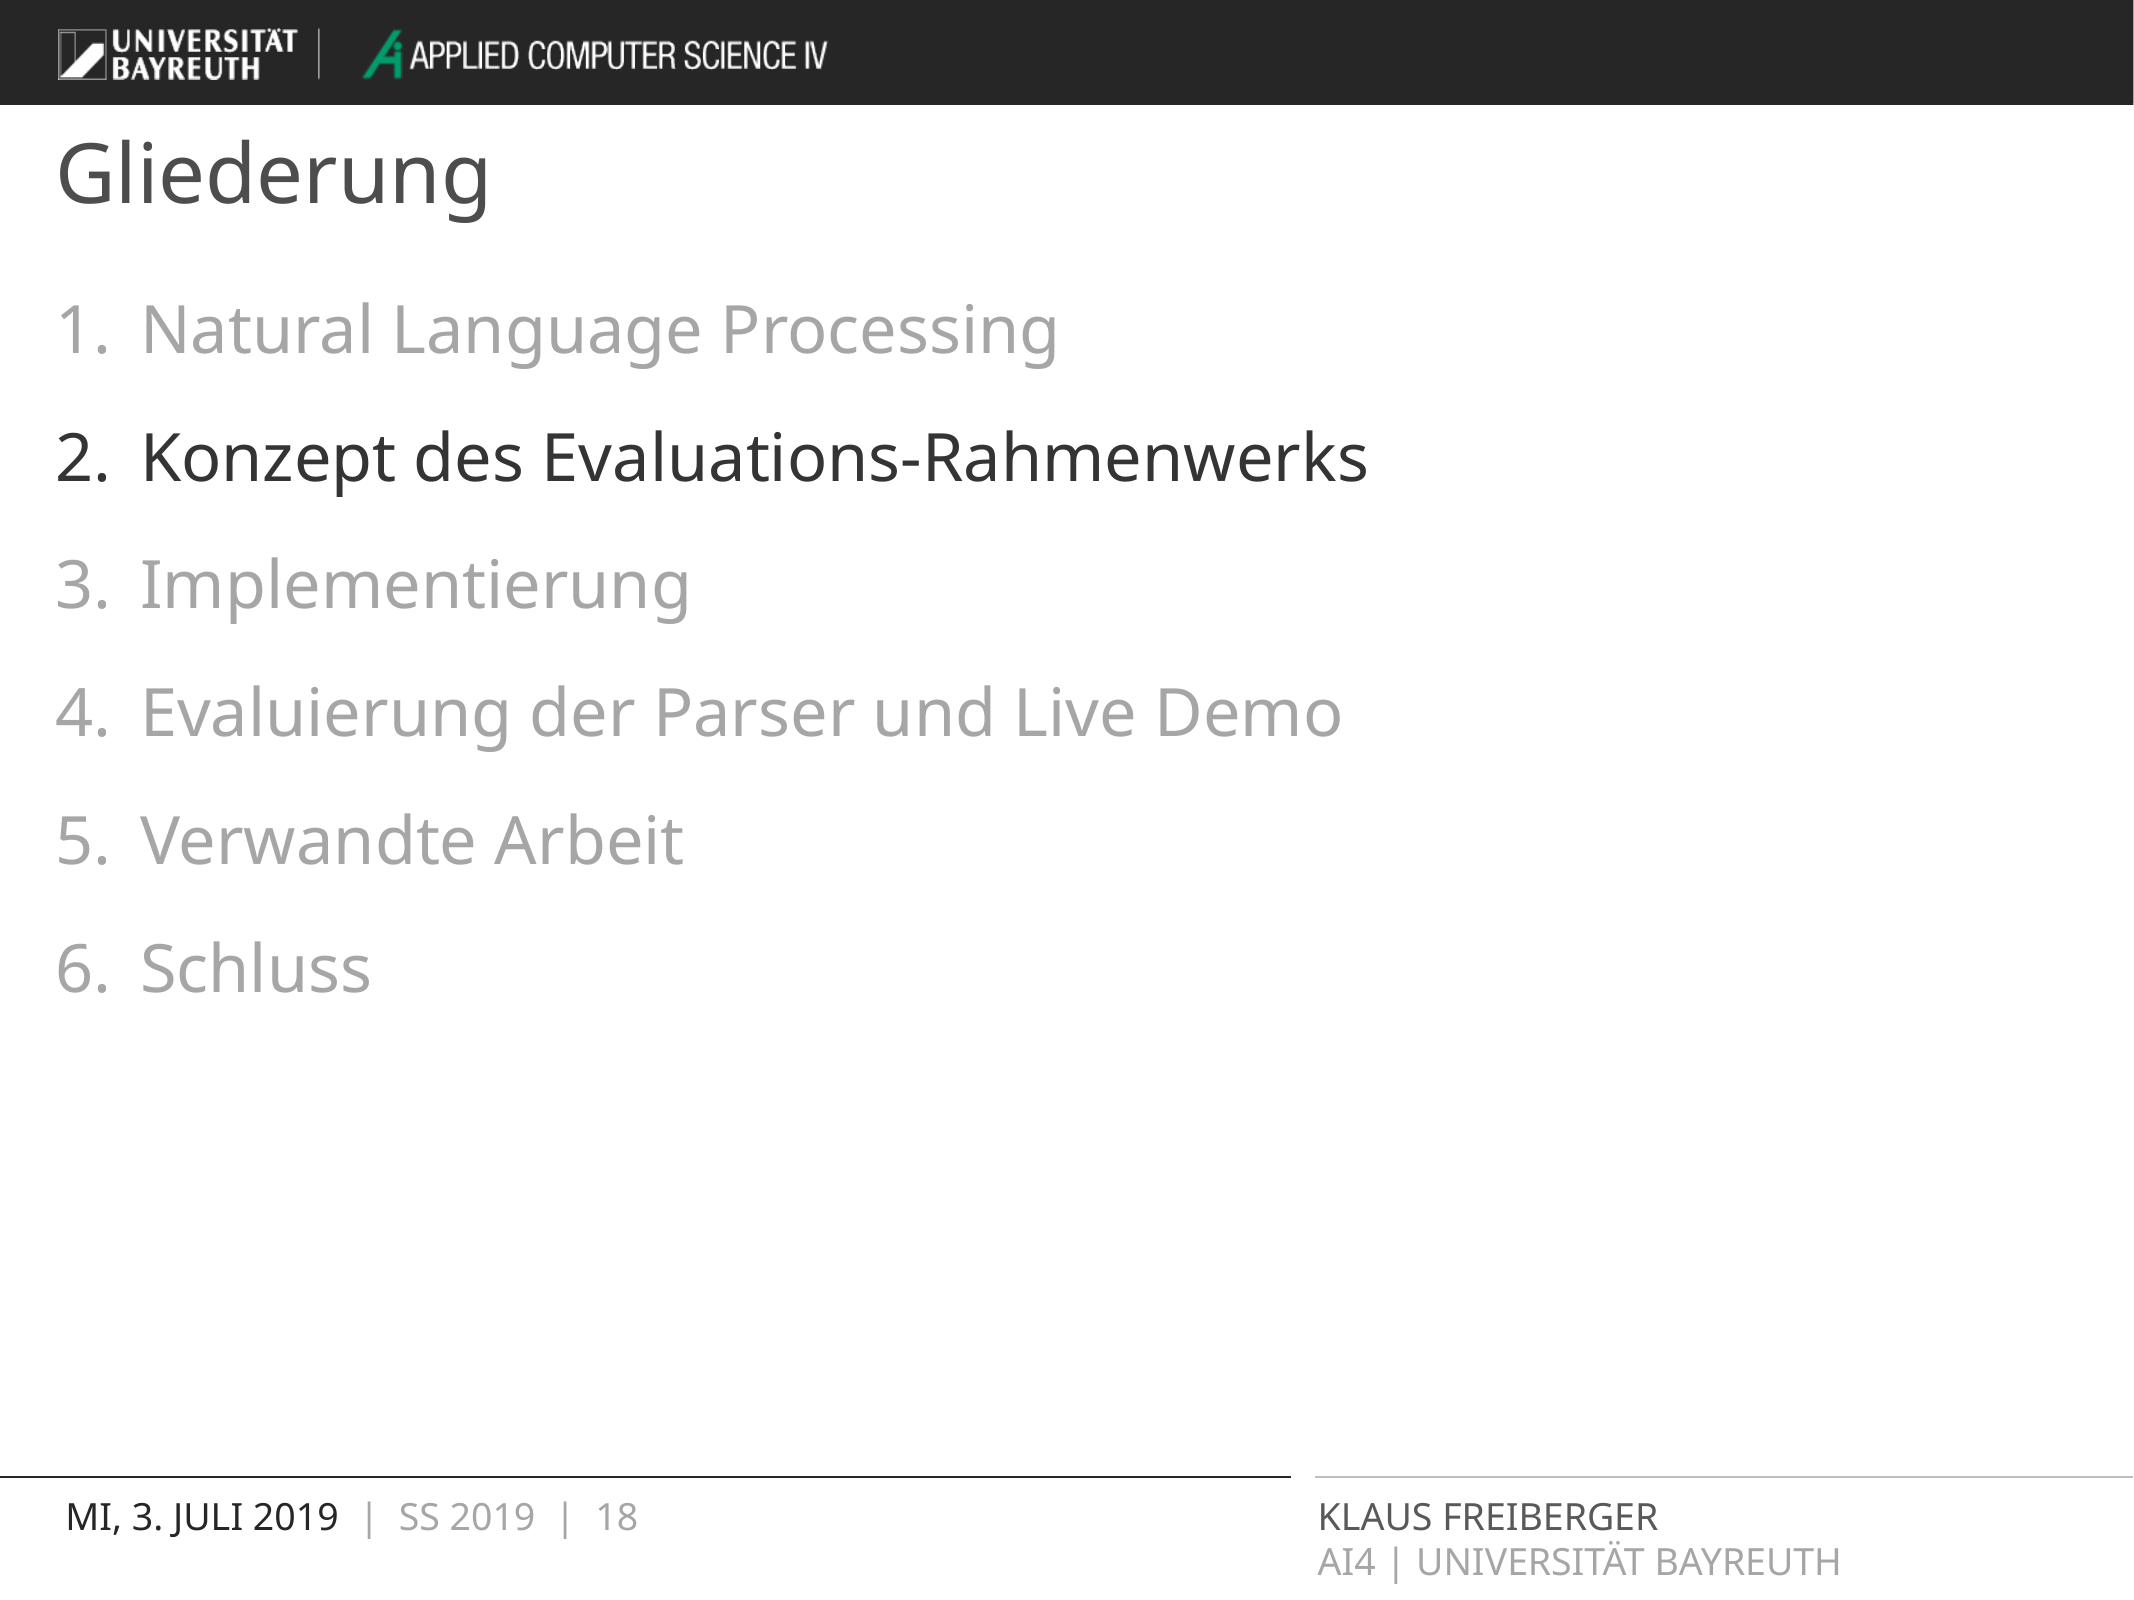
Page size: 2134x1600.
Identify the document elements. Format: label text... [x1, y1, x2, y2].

picture [58, 28, 335, 80]
picture [357, 27, 831, 82]
title Gliederung [49, 107, 2040, 233]
list Natural Language Processing Konzept des Evaluations-Rahmenwerks Implementierung Evaluierung der Parser und Live Demo Verwandte Arbeit Schluss [49, 280, 2036, 1427]
